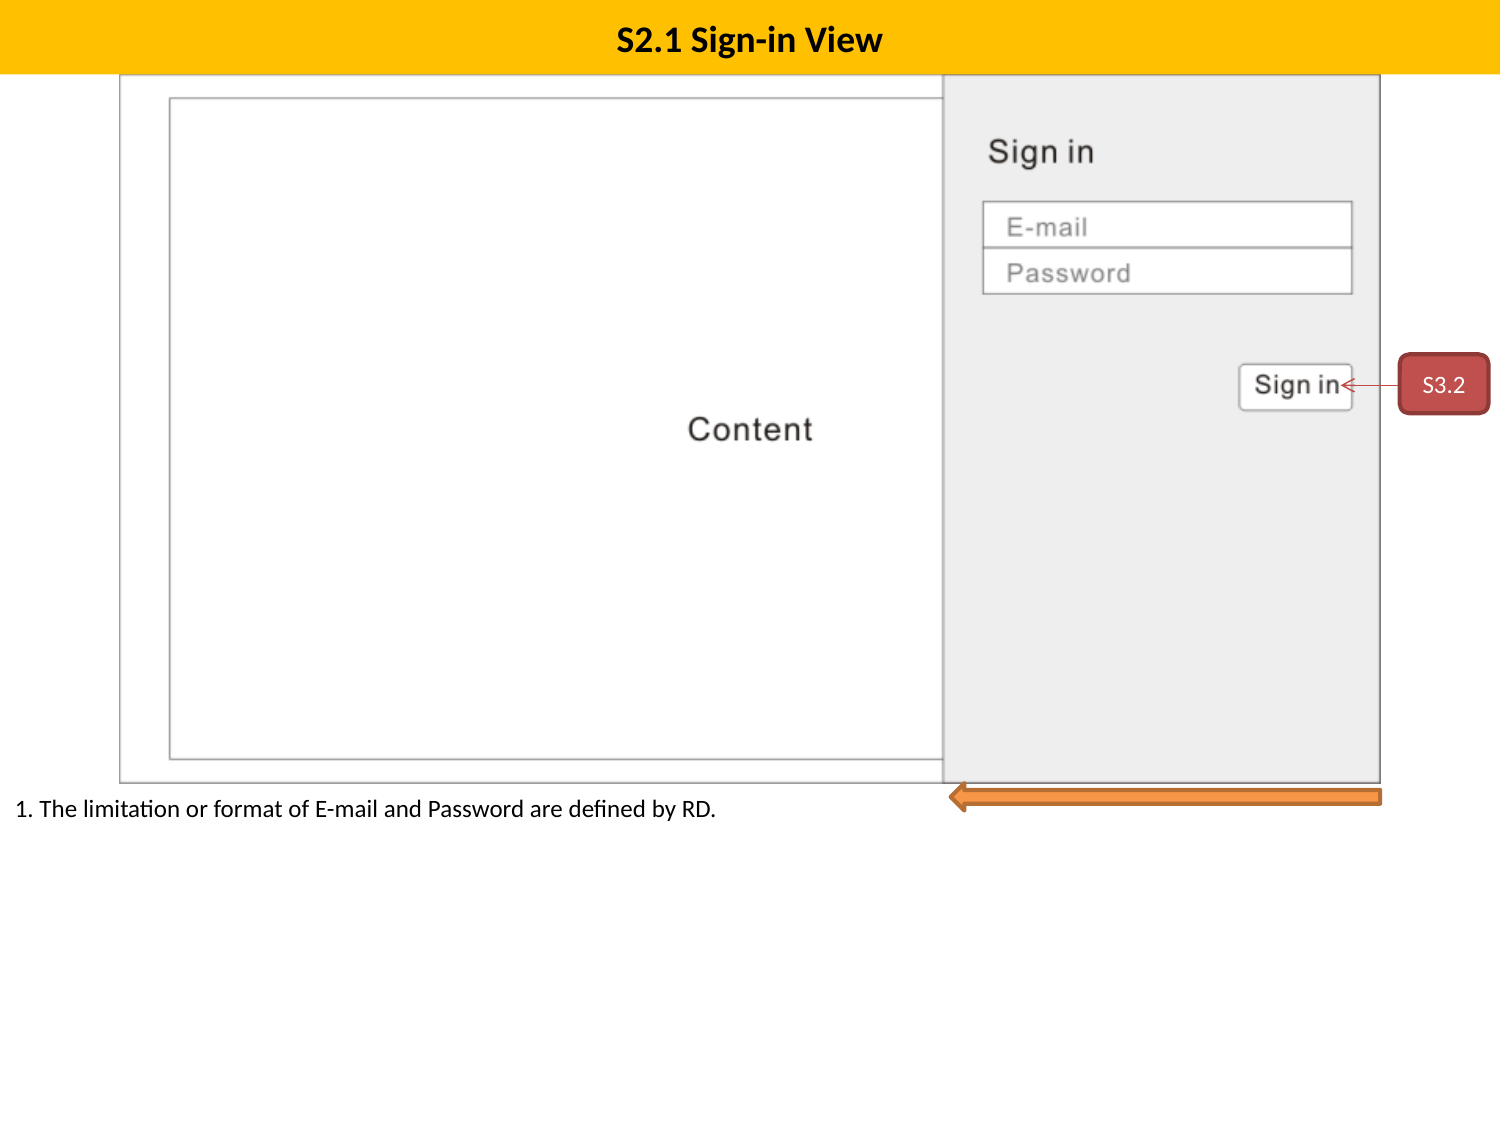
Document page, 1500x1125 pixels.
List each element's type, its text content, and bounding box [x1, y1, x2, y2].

picture [119, 74, 1381, 784]
text_box S2.1 Sign-in View [0, 0, 1500, 77]
text_box 1. The limitation or format of E-mail and Password are defined by RD. [0, 784, 1500, 830]
text_box S3.2 [1397, 352, 1491, 416]
